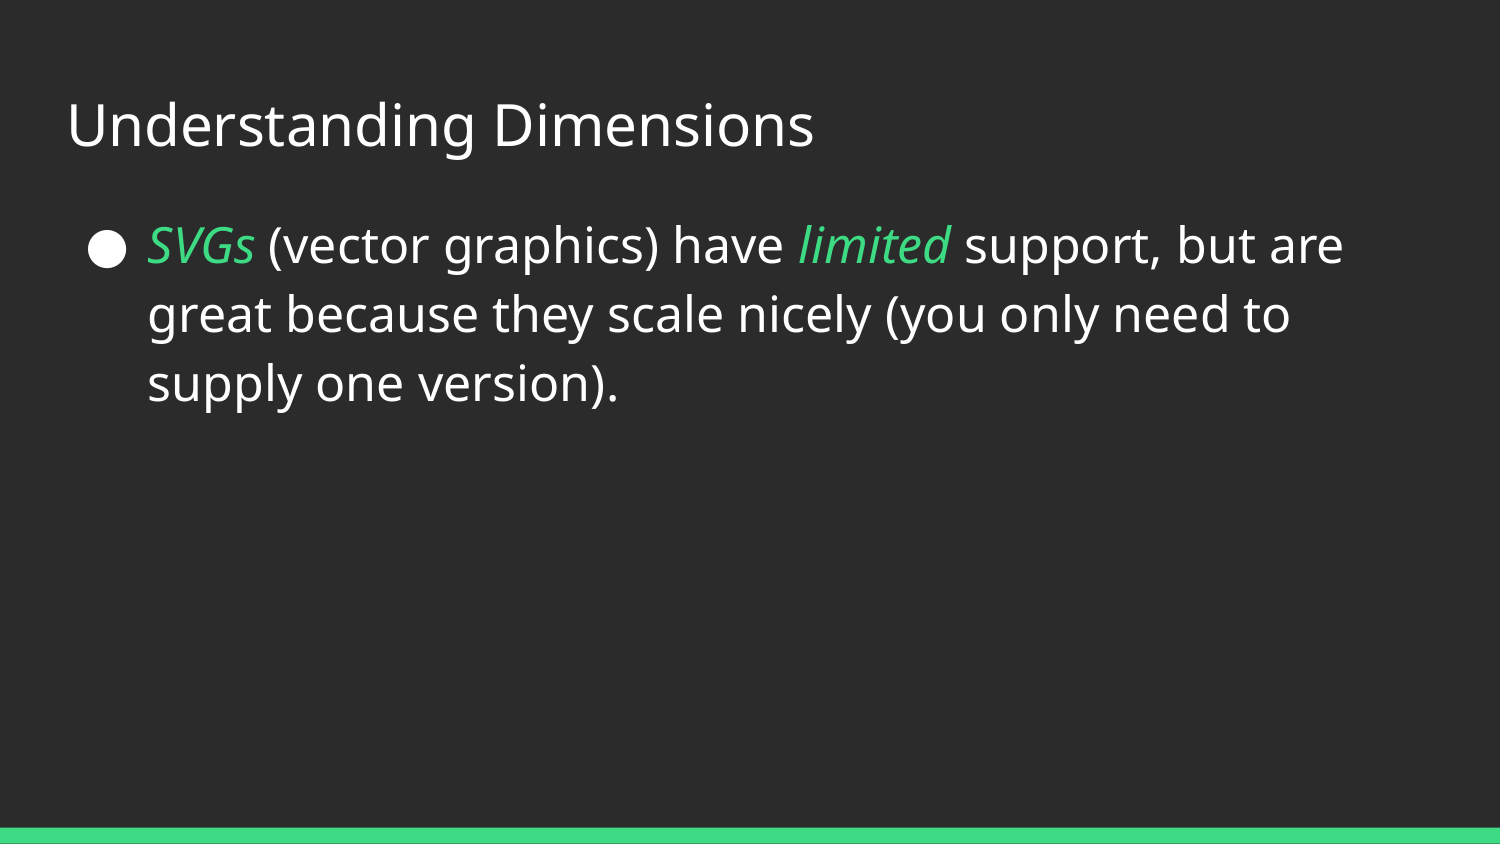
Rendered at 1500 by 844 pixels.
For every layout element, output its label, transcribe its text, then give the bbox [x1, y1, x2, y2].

list SVGs (vector graphics) have limited support, but are great because they scale nicely (you only need to supply one version). [57, 189, 1449, 432]
title Understanding Dimensions [51, 72, 1449, 167]
